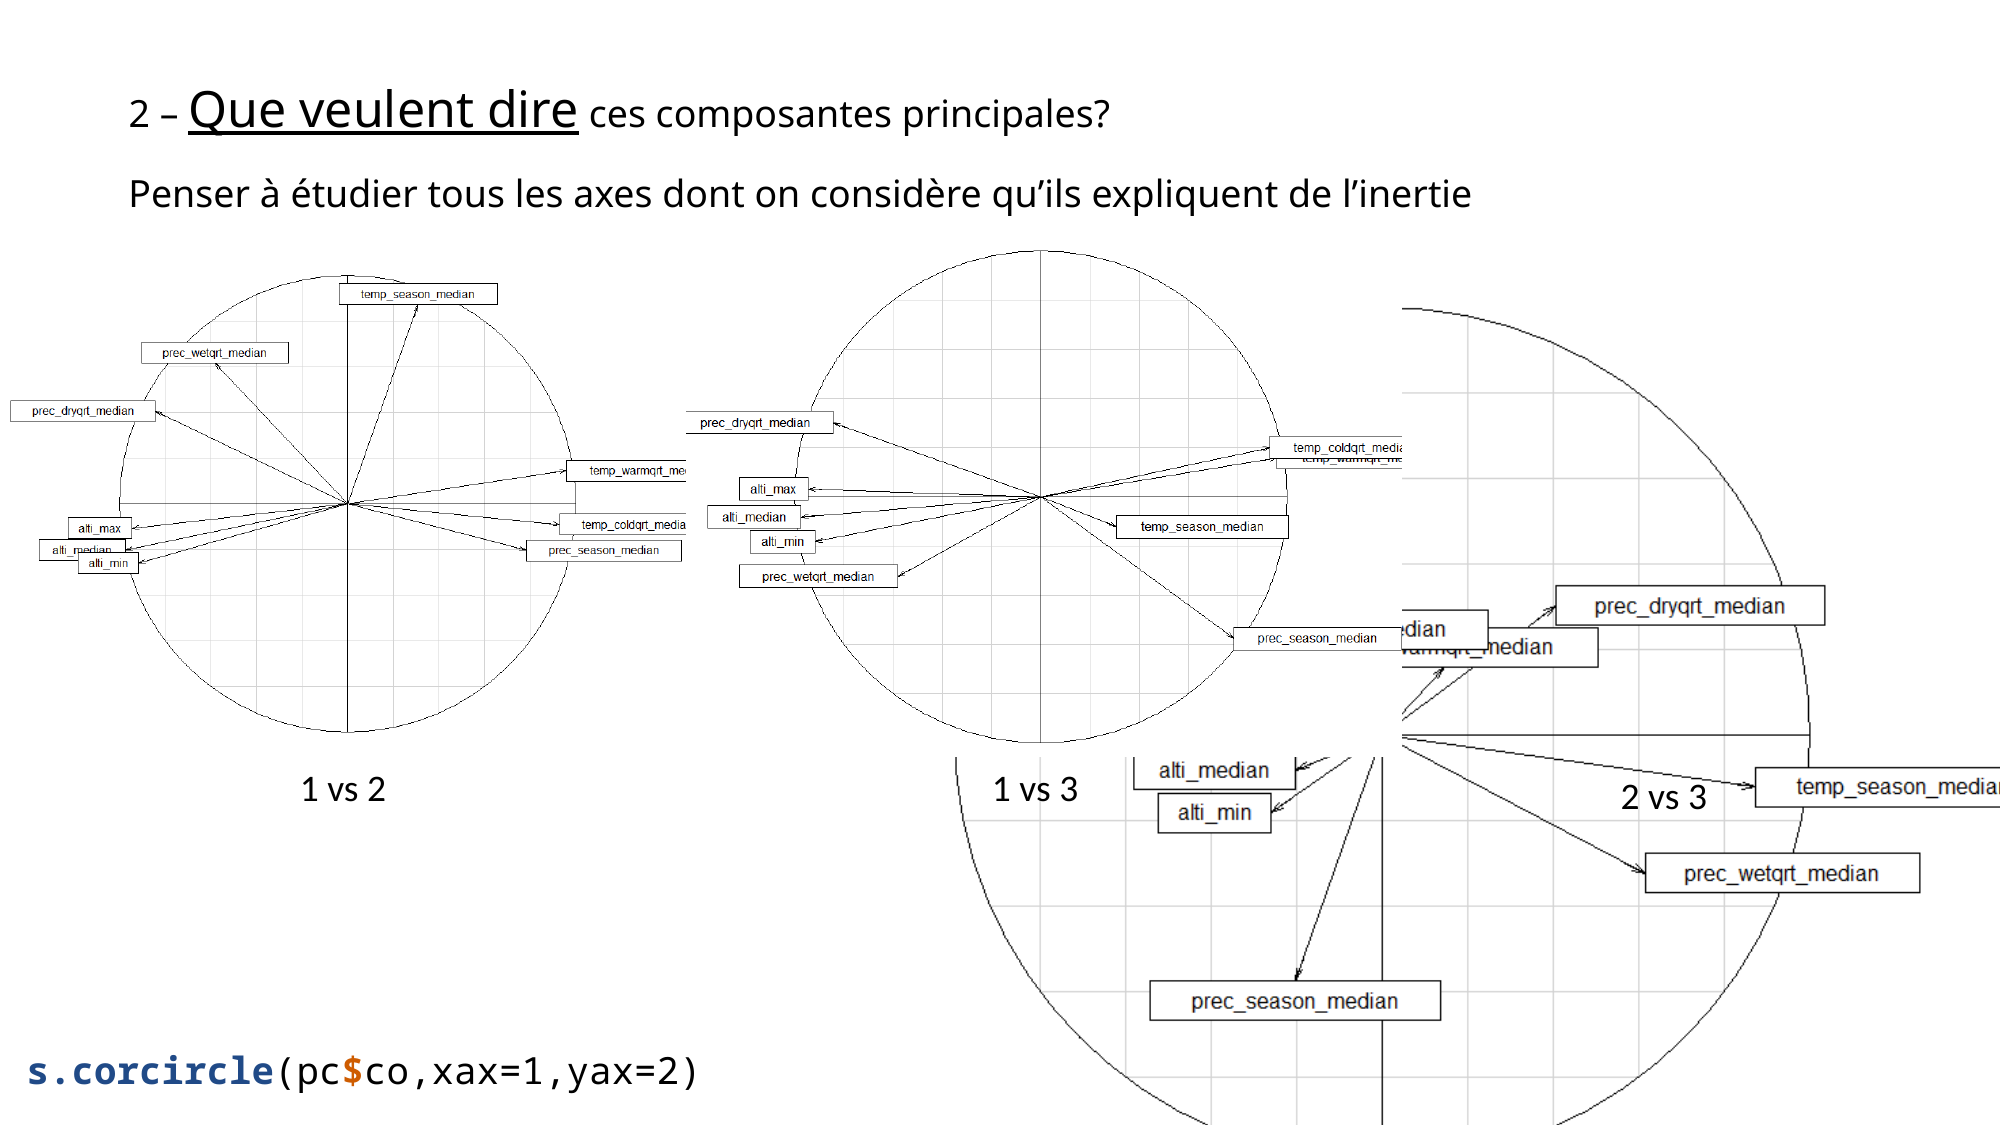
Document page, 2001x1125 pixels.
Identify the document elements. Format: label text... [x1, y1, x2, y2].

text_box Penser à étudier tous les axes dont on considère qu’ils expliquent de l’inertie [113, 162, 2000, 258]
text_box s.corcircle(pc$co,xax=1,yax=2) [11, 1039, 717, 1100]
text_box 1 vs 2 [285, 756, 488, 817]
picture [0, 226, 2000, 1125]
text_box 2 – Que veulent dire ces composantes principales? [113, 69, 1425, 145]
